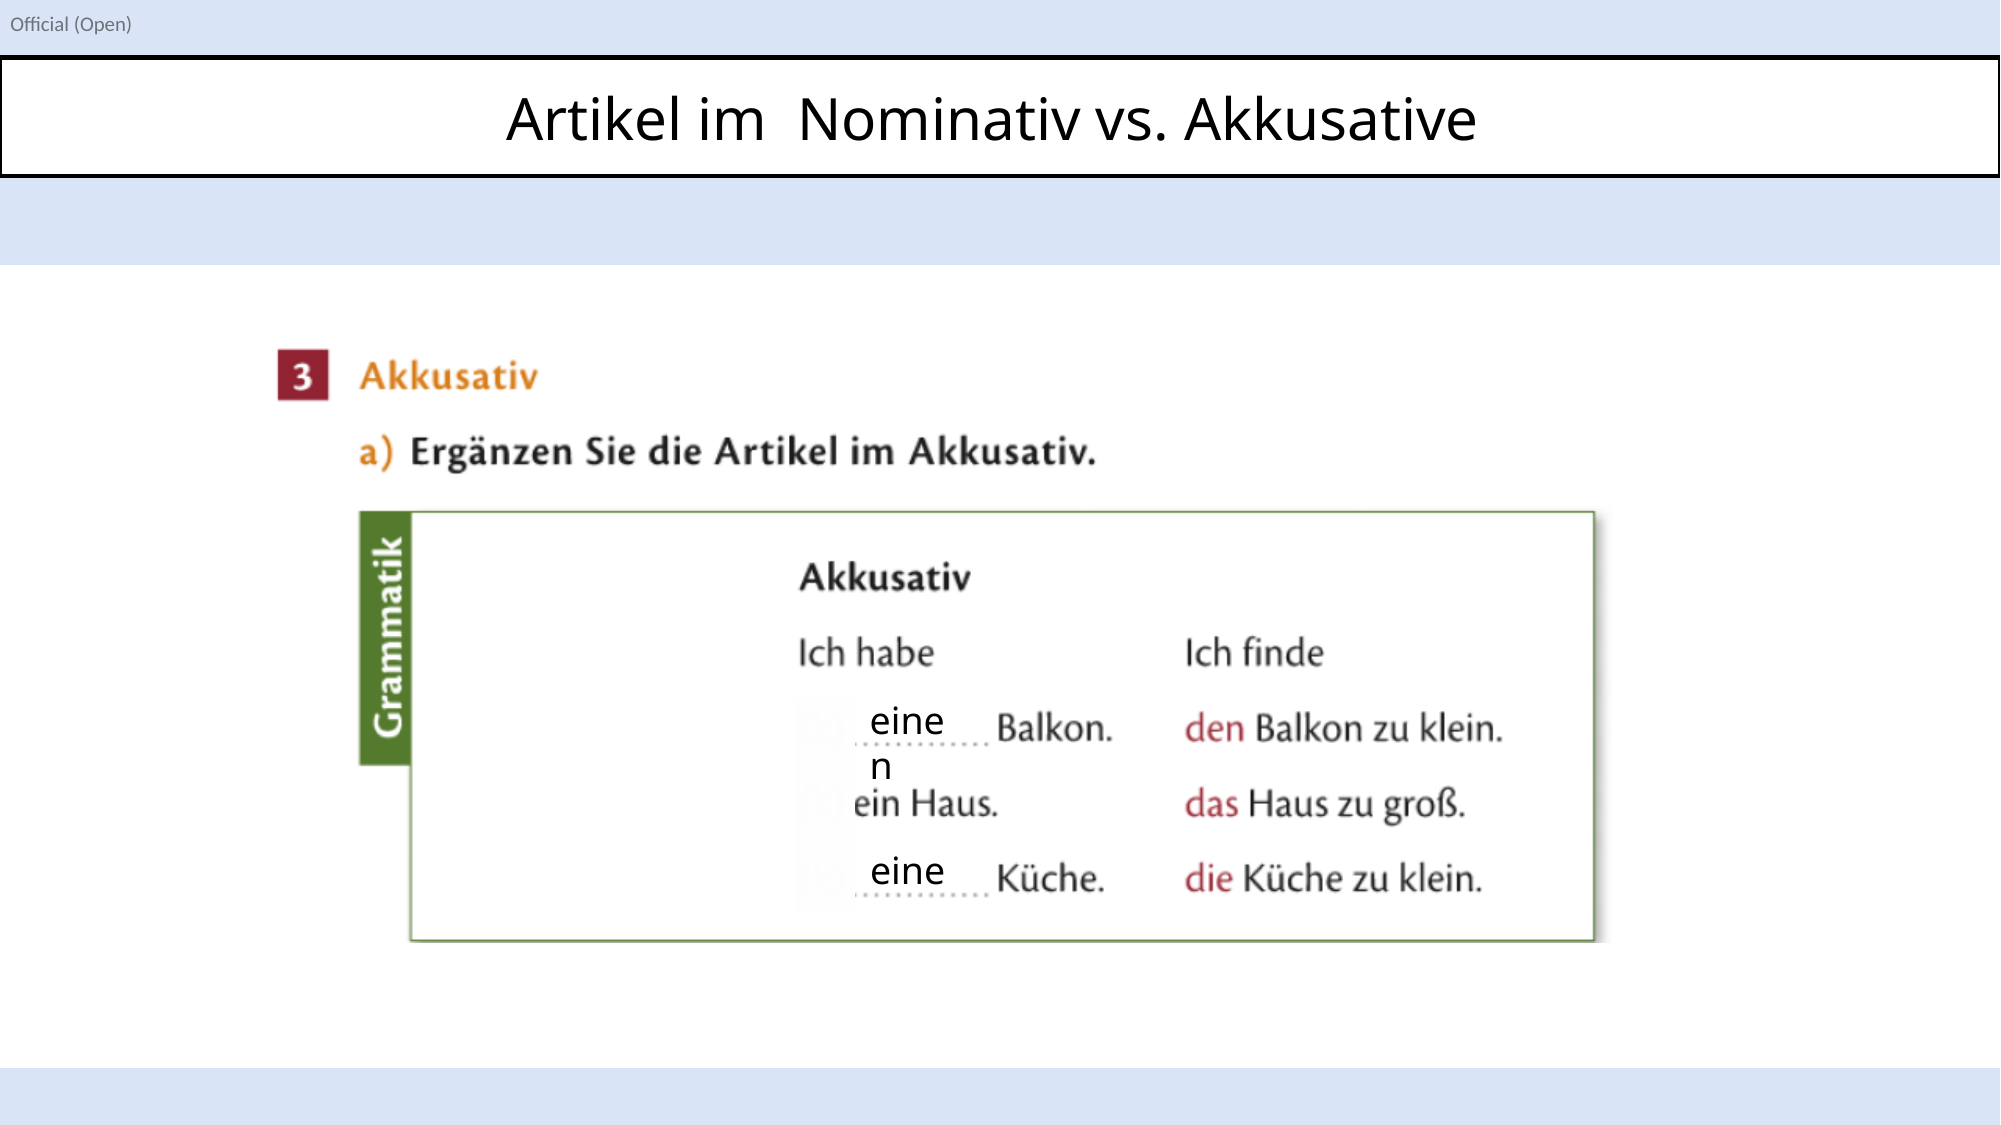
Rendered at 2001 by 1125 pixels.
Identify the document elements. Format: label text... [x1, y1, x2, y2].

text_box ß [0, 265, 2000, 1068]
text_box Artikel im Nominativ vs. Akkusative [0, 57, 2000, 177]
picture [271, 318, 1801, 943]
